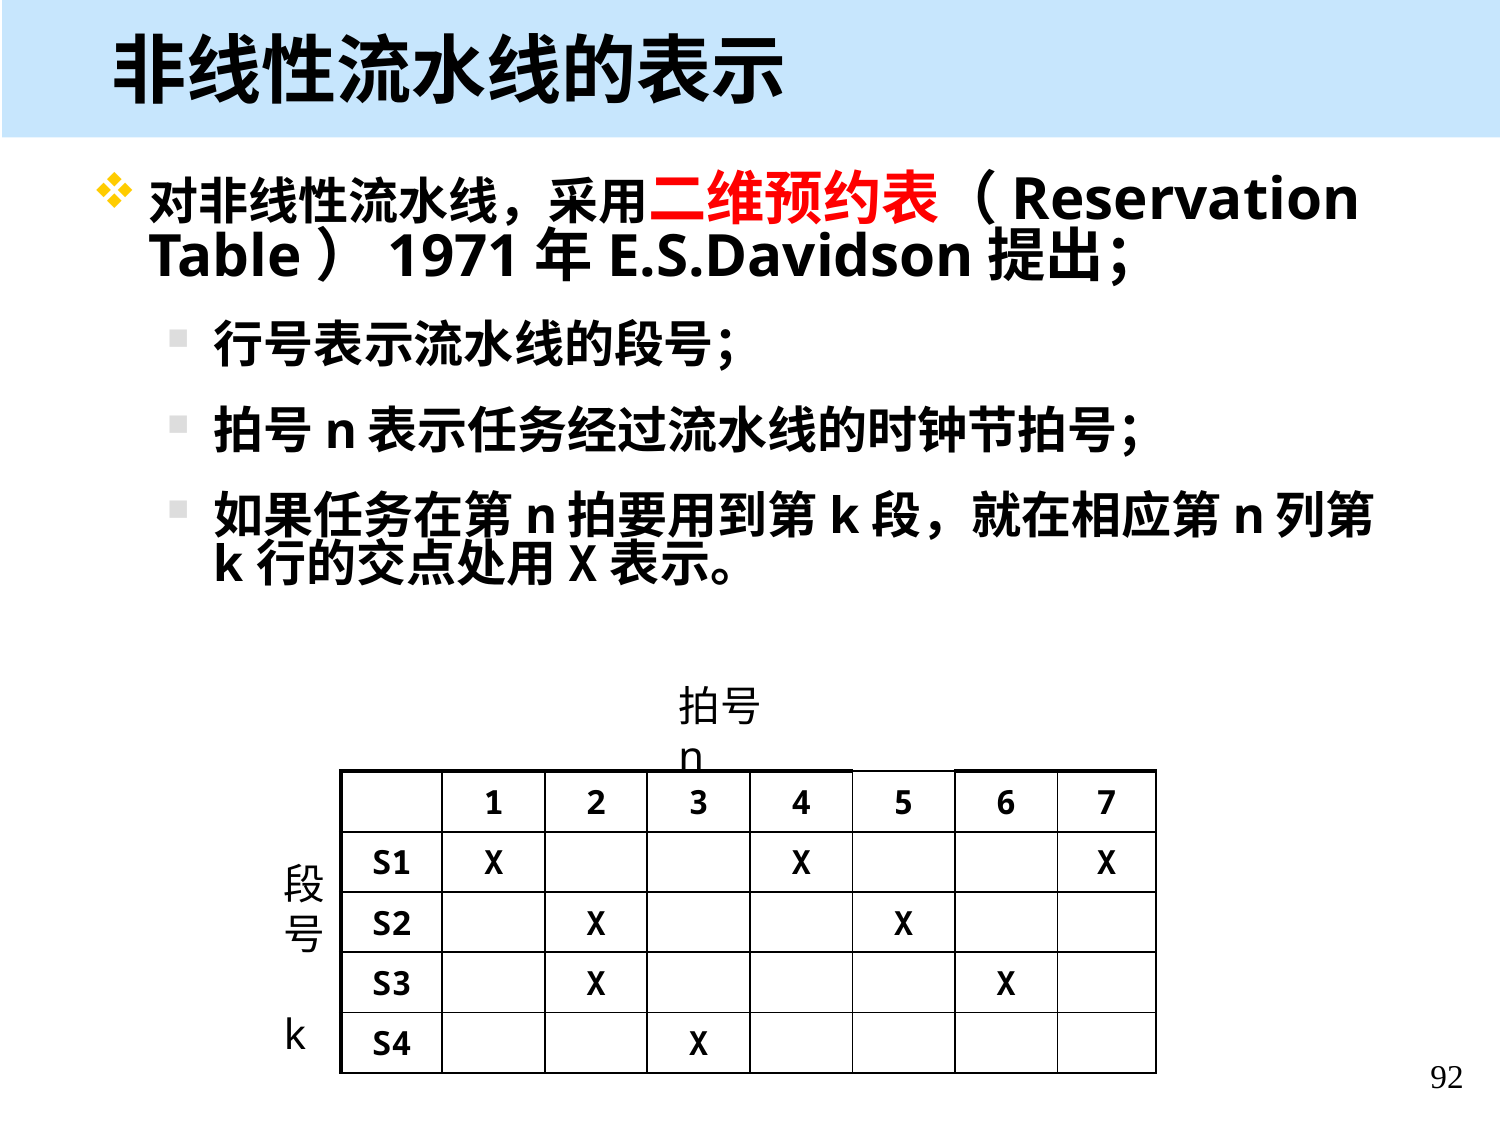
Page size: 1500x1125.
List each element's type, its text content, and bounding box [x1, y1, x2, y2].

table_cell [648, 893, 749, 951]
table_cell X [546, 893, 646, 951]
table_cell X [751, 833, 852, 891]
table_cell [546, 1013, 646, 1072]
table_cell X [956, 953, 1057, 1012]
table_cell [443, 953, 544, 1012]
table_cell [751, 1013, 852, 1072]
table_cell [853, 1013, 954, 1072]
table_cell S2 [343, 893, 441, 951]
table_cell S3 [343, 953, 441, 1012]
table_cell [443, 1013, 544, 1072]
list 对非线性流水线，采用二维预约表（Reservation Table）1971年E.S.Davidson提出； 行号表示流水线的段号； 拍号n表示任务经过流水线的时钟节拍号； 如果任务在第n拍要用到第k段，就在相应第n列第k行的交点处用X表示。 [76, 167, 1428, 387]
table_cell [648, 833, 749, 891]
table_cell X [648, 1013, 749, 1072]
table_cell [443, 893, 544, 951]
table_cell [956, 833, 1057, 891]
table_cell S1 [343, 833, 441, 891]
table_cell [1058, 953, 1155, 1012]
table_cell [1058, 893, 1155, 951]
table_cell S4 [343, 1013, 441, 1072]
table_cell [956, 893, 1057, 951]
table_cell [546, 833, 646, 891]
text_box 拍号n [663, 672, 802, 788]
title 非线性流水线的表示 [96, 20, 1385, 121]
table_header 2 [546, 773, 646, 831]
table_cell X [443, 833, 544, 891]
table_header 7 [1058, 773, 1155, 831]
table_cell [853, 953, 954, 1012]
table_cell X [853, 893, 954, 951]
table_header 3 [648, 773, 749, 831]
table_header 4 [751, 773, 852, 831]
table_cell [751, 893, 852, 951]
table_cell [1058, 1013, 1155, 1072]
table_cell [648, 953, 749, 1012]
table_cell X [546, 953, 646, 1012]
table_header [343, 773, 441, 831]
table_header 1 [443, 773, 544, 831]
table_cell [751, 953, 852, 1012]
table_cell [853, 833, 954, 891]
table_cell [956, 1013, 1057, 1072]
table_cell X [1058, 833, 1155, 891]
table_header 6 [956, 773, 1057, 831]
text_box 段号 k [269, 850, 334, 1066]
table_header 5 [853, 772, 954, 831]
